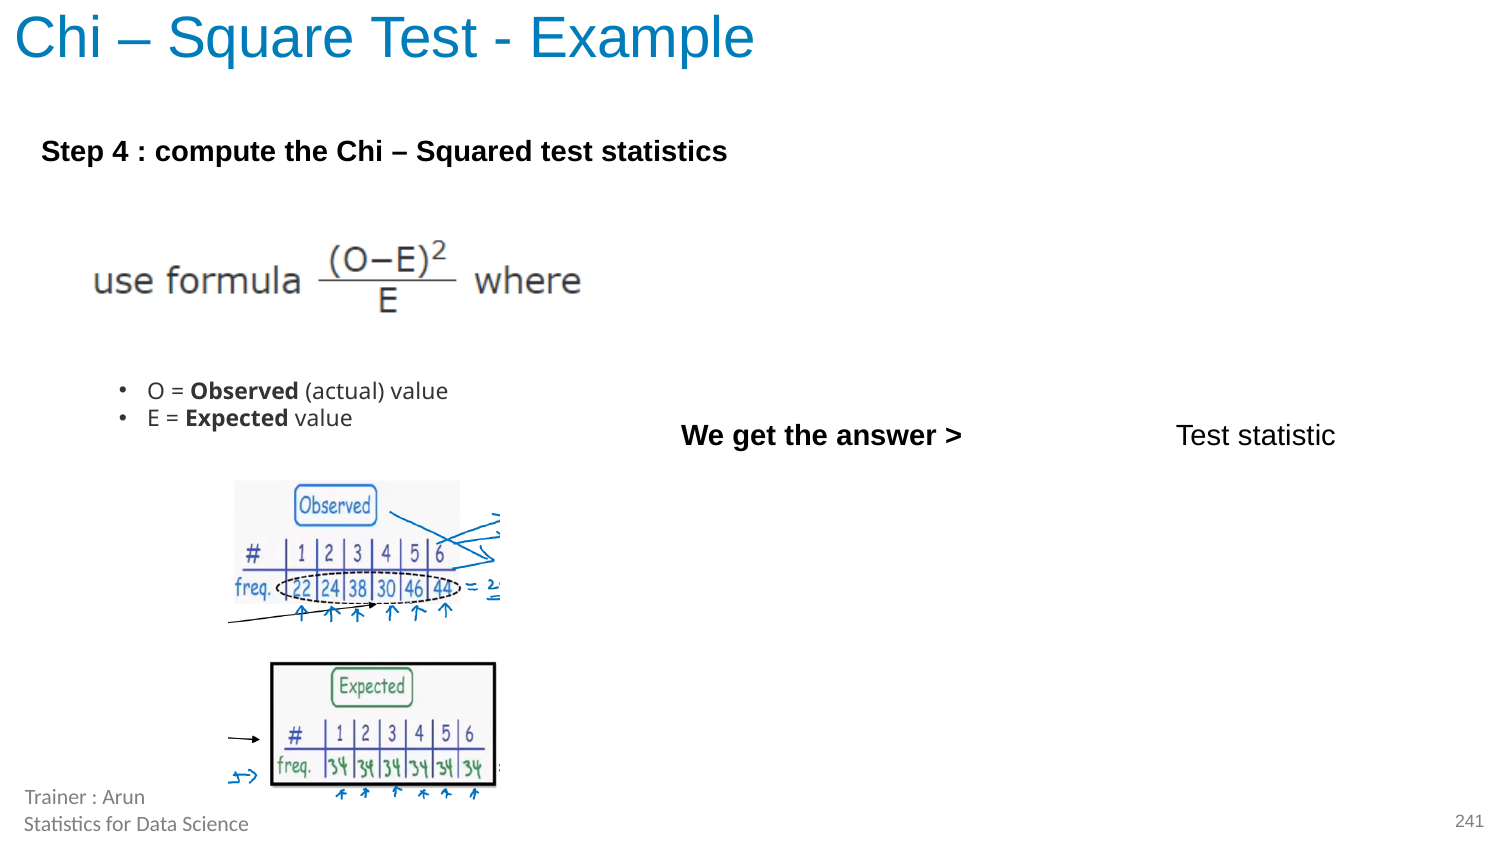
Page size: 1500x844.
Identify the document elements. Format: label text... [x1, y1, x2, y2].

text_box We get the answer > [666, 409, 1011, 459]
text_box Step 4 : compute the Chi – Squared test statistics [26, 124, 860, 175]
text_box O = Observed (actual) value E = Expected value [104, 368, 667, 474]
picture [83, 213, 599, 345]
text_box Test statistic [1161, 409, 1382, 459]
title Chi – Square Test - Example [0, 0, 1350, 105]
picture [228, 474, 501, 801]
